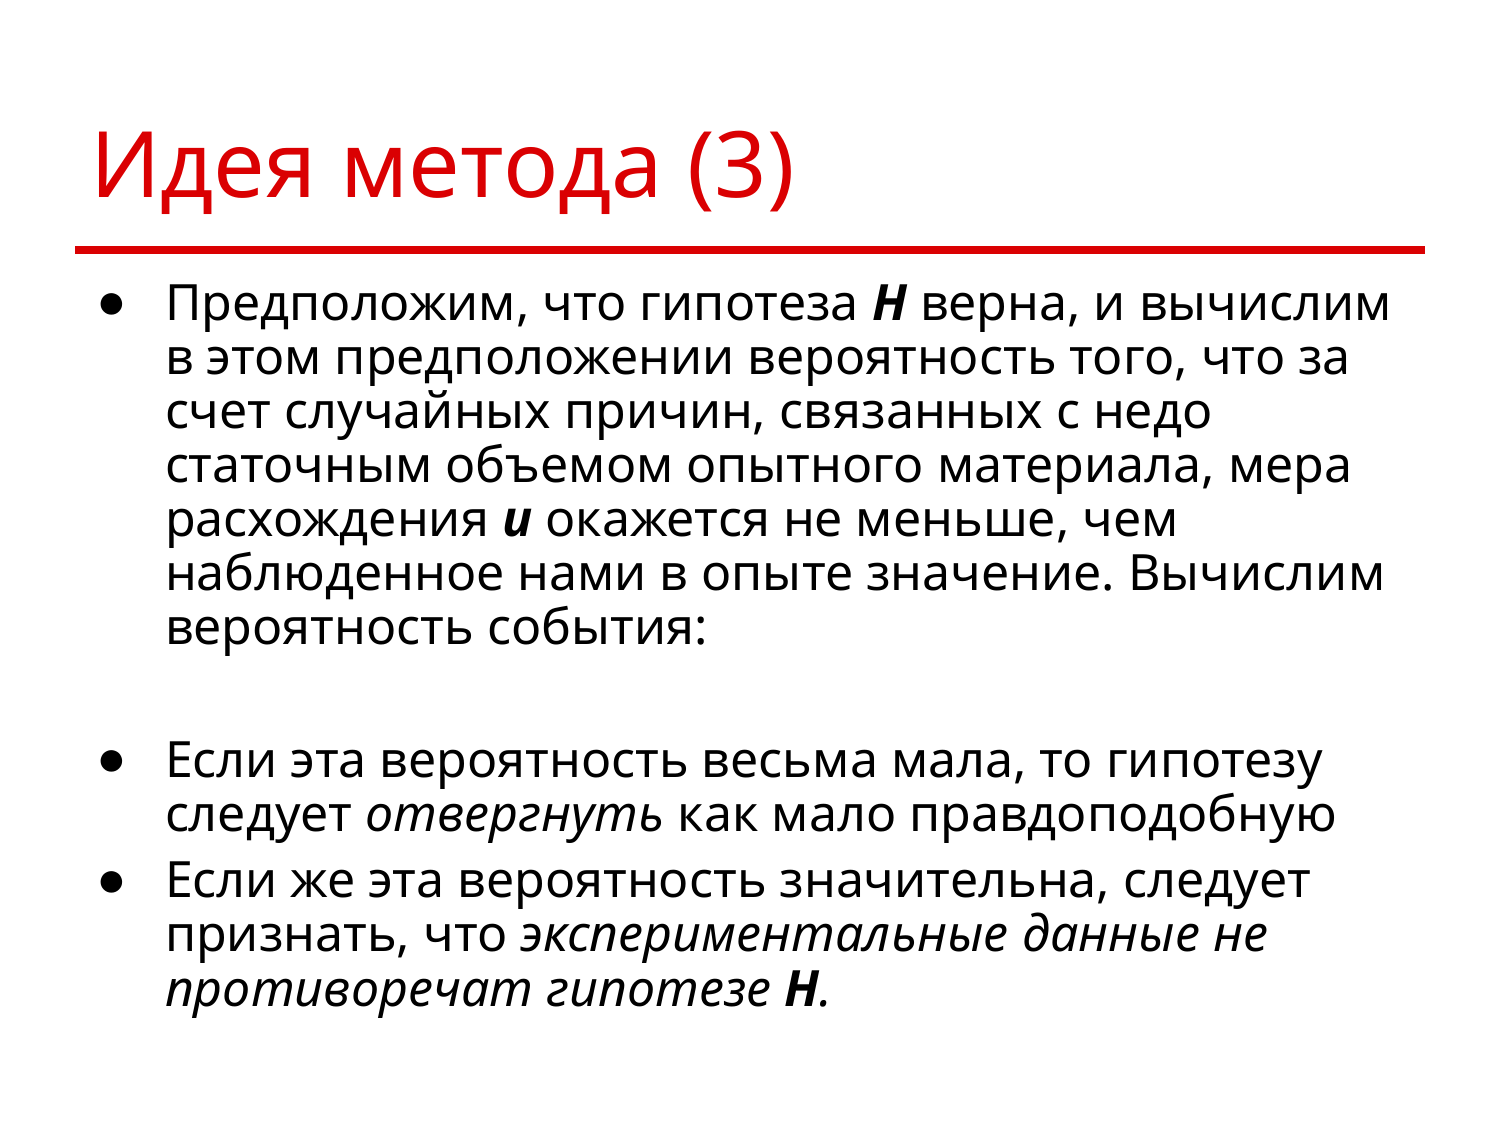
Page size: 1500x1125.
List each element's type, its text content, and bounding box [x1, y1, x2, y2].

title Идея метода (3) [75, 45, 1425, 233]
